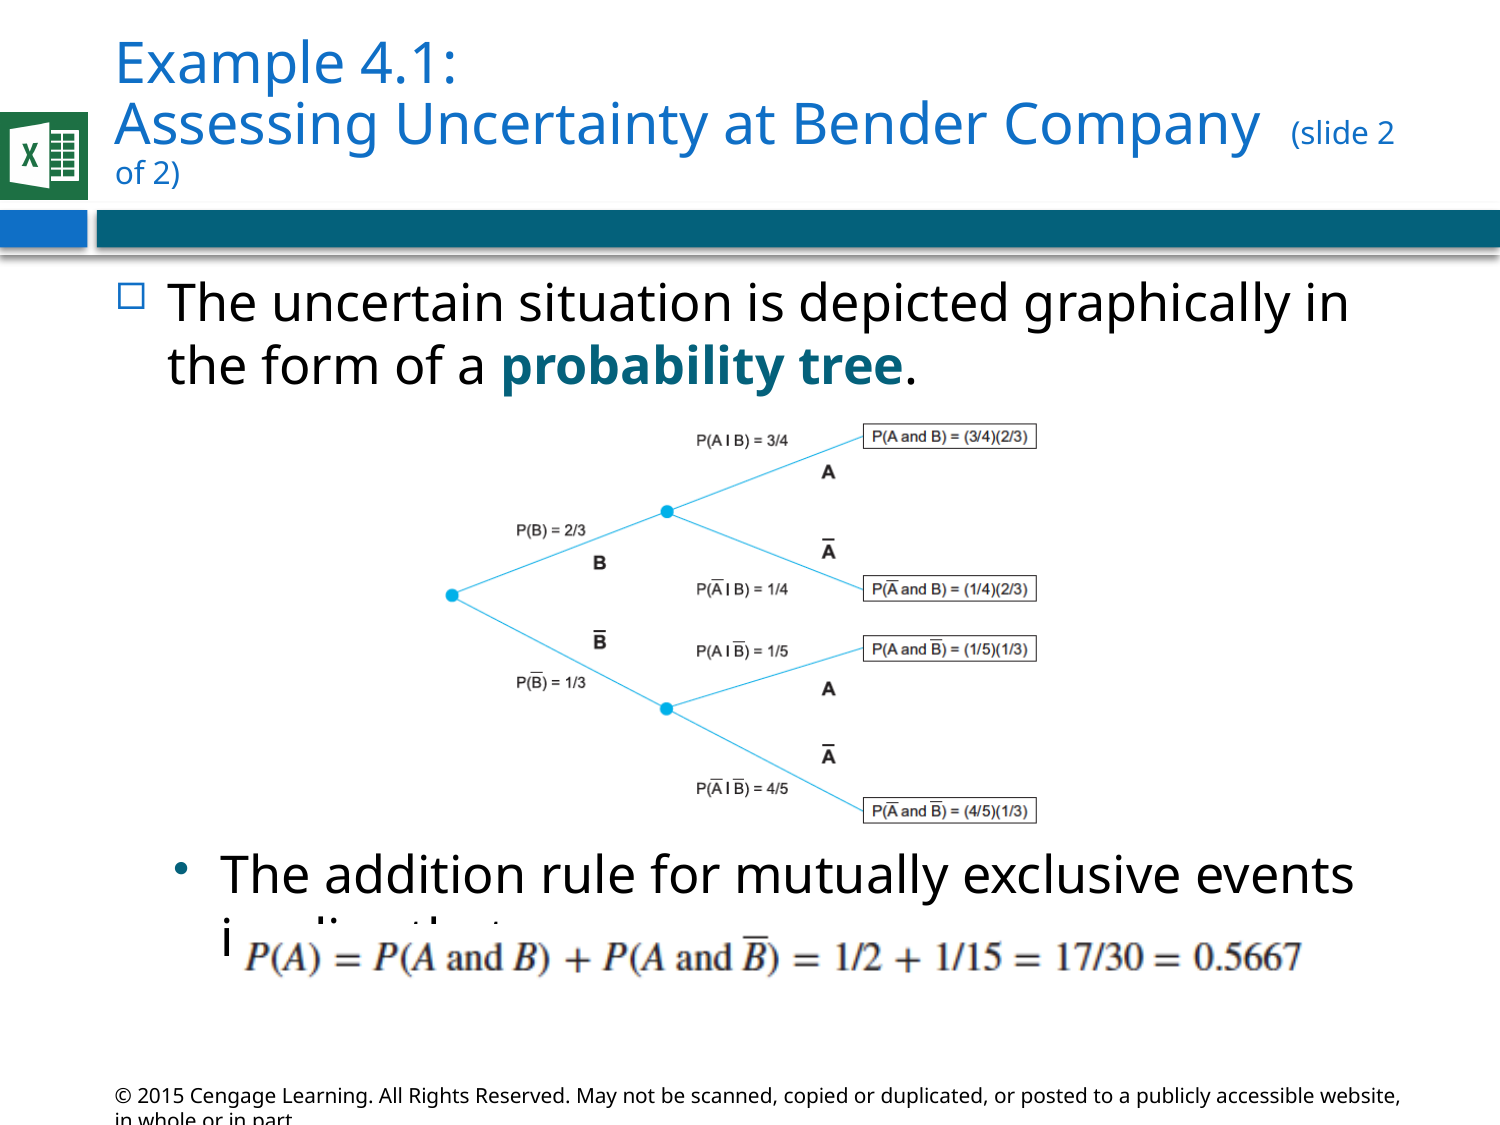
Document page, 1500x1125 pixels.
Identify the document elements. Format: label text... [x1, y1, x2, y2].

picture [237, 924, 1322, 988]
picture [0, 112, 88, 200]
list The uncertain situation is depicted graphically in the form of a probability tree. The addition rule for mutually exclusive events implies that [100, 262, 1438, 1063]
picture [437, 399, 1051, 850]
title Example 4.1: Assessing Uncertainty at Bender Company (slide 2 of 2) [99, 24, 1438, 200]
